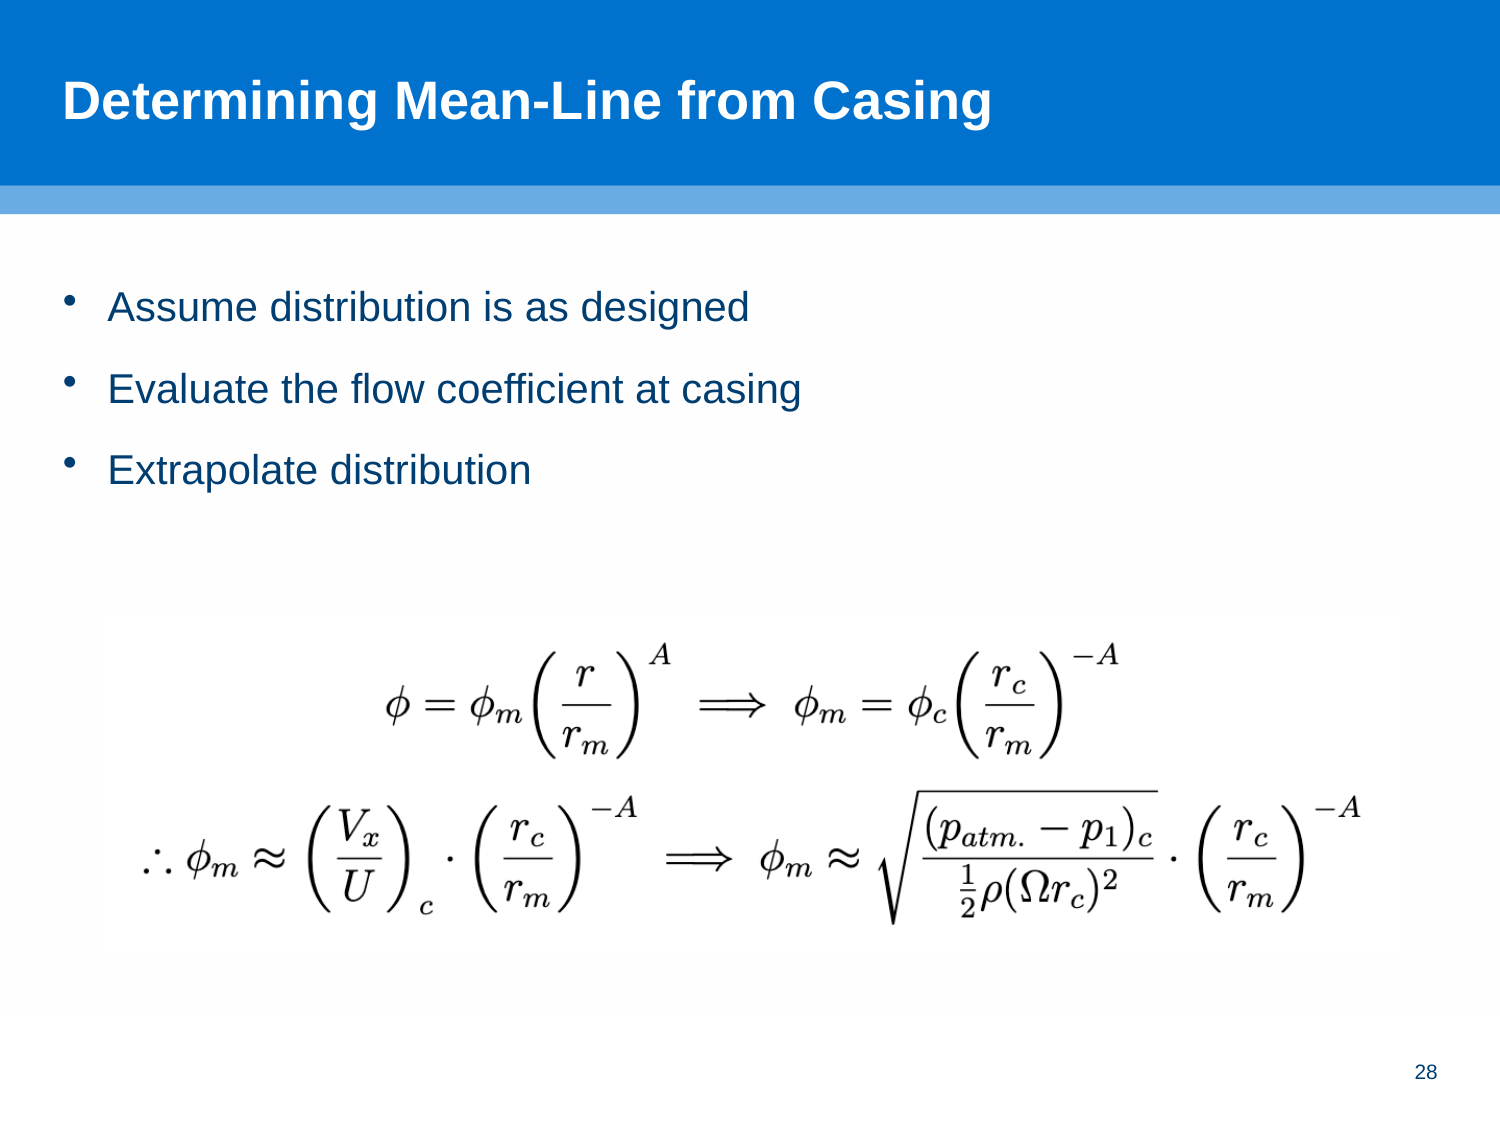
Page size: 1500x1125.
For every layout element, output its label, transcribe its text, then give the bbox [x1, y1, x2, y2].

title Determining Mean-Line from Casing [63, 65, 1437, 135]
slide_number 28 [1289, 1058, 1438, 1088]
picture [0, 0, 1500, 1015]
list Assume distribution is as designed Evaluate the flow coefficient at casing Extrapolate distribution [63, 280, 1437, 948]
